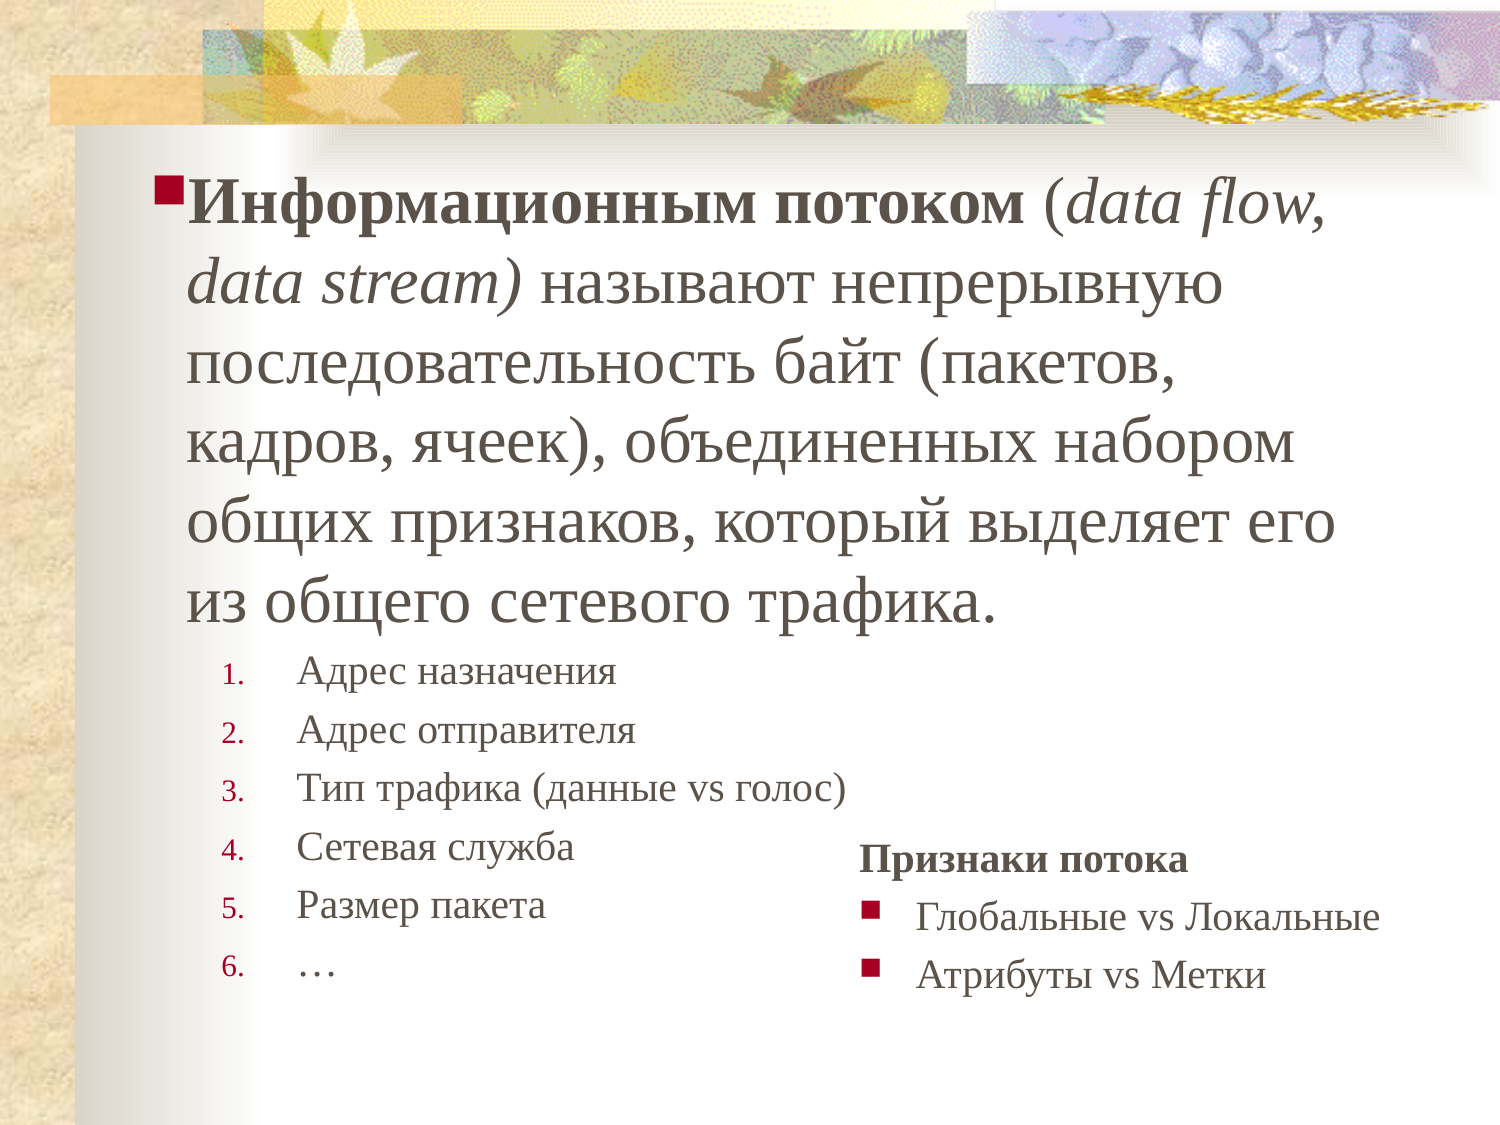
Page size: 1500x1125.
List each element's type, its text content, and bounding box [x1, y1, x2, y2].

text_box Информационным потоком (data flow, data stream) называют непрерывную последовательность байт (пакетов, кадров, ячеек), объединенных набором общих признаков, который выделяет его из общего сетевого трафика. [135, 149, 1361, 637]
picture [0, 0, 1500, 1125]
text_box Адрес назначения Адрес отправителя Тип трафика (данные vs голос) Сетевая служба Размер пакета … [206, 635, 904, 993]
text_box Признаки потока Глобальные vs Локальные Атрибуты vs Метки [844, 822, 1436, 1005]
